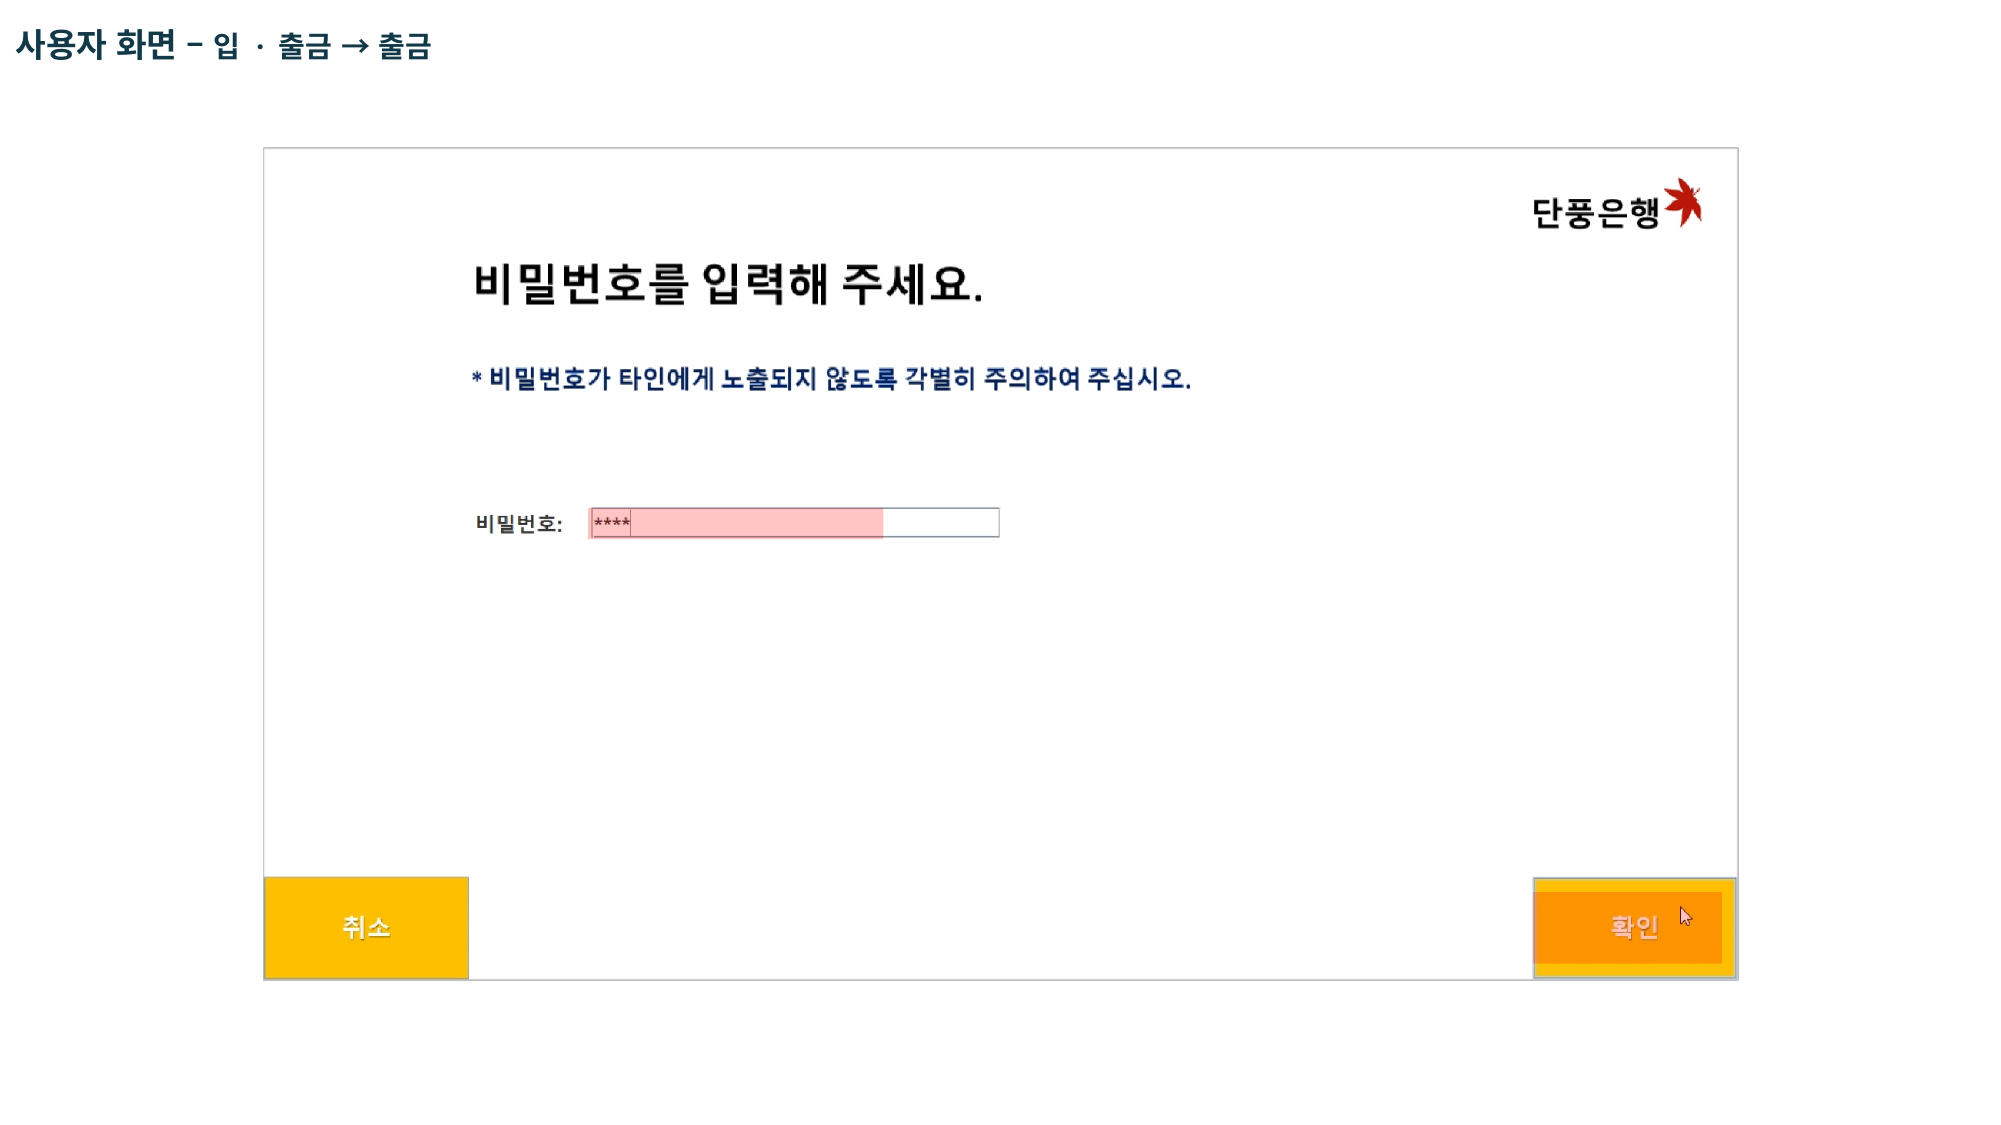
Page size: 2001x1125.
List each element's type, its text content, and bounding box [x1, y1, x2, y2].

picture [260, 142, 1740, 983]
text_box 사용자 화면 – 입 · 출금 → 출금 [0, 16, 1024, 72]
